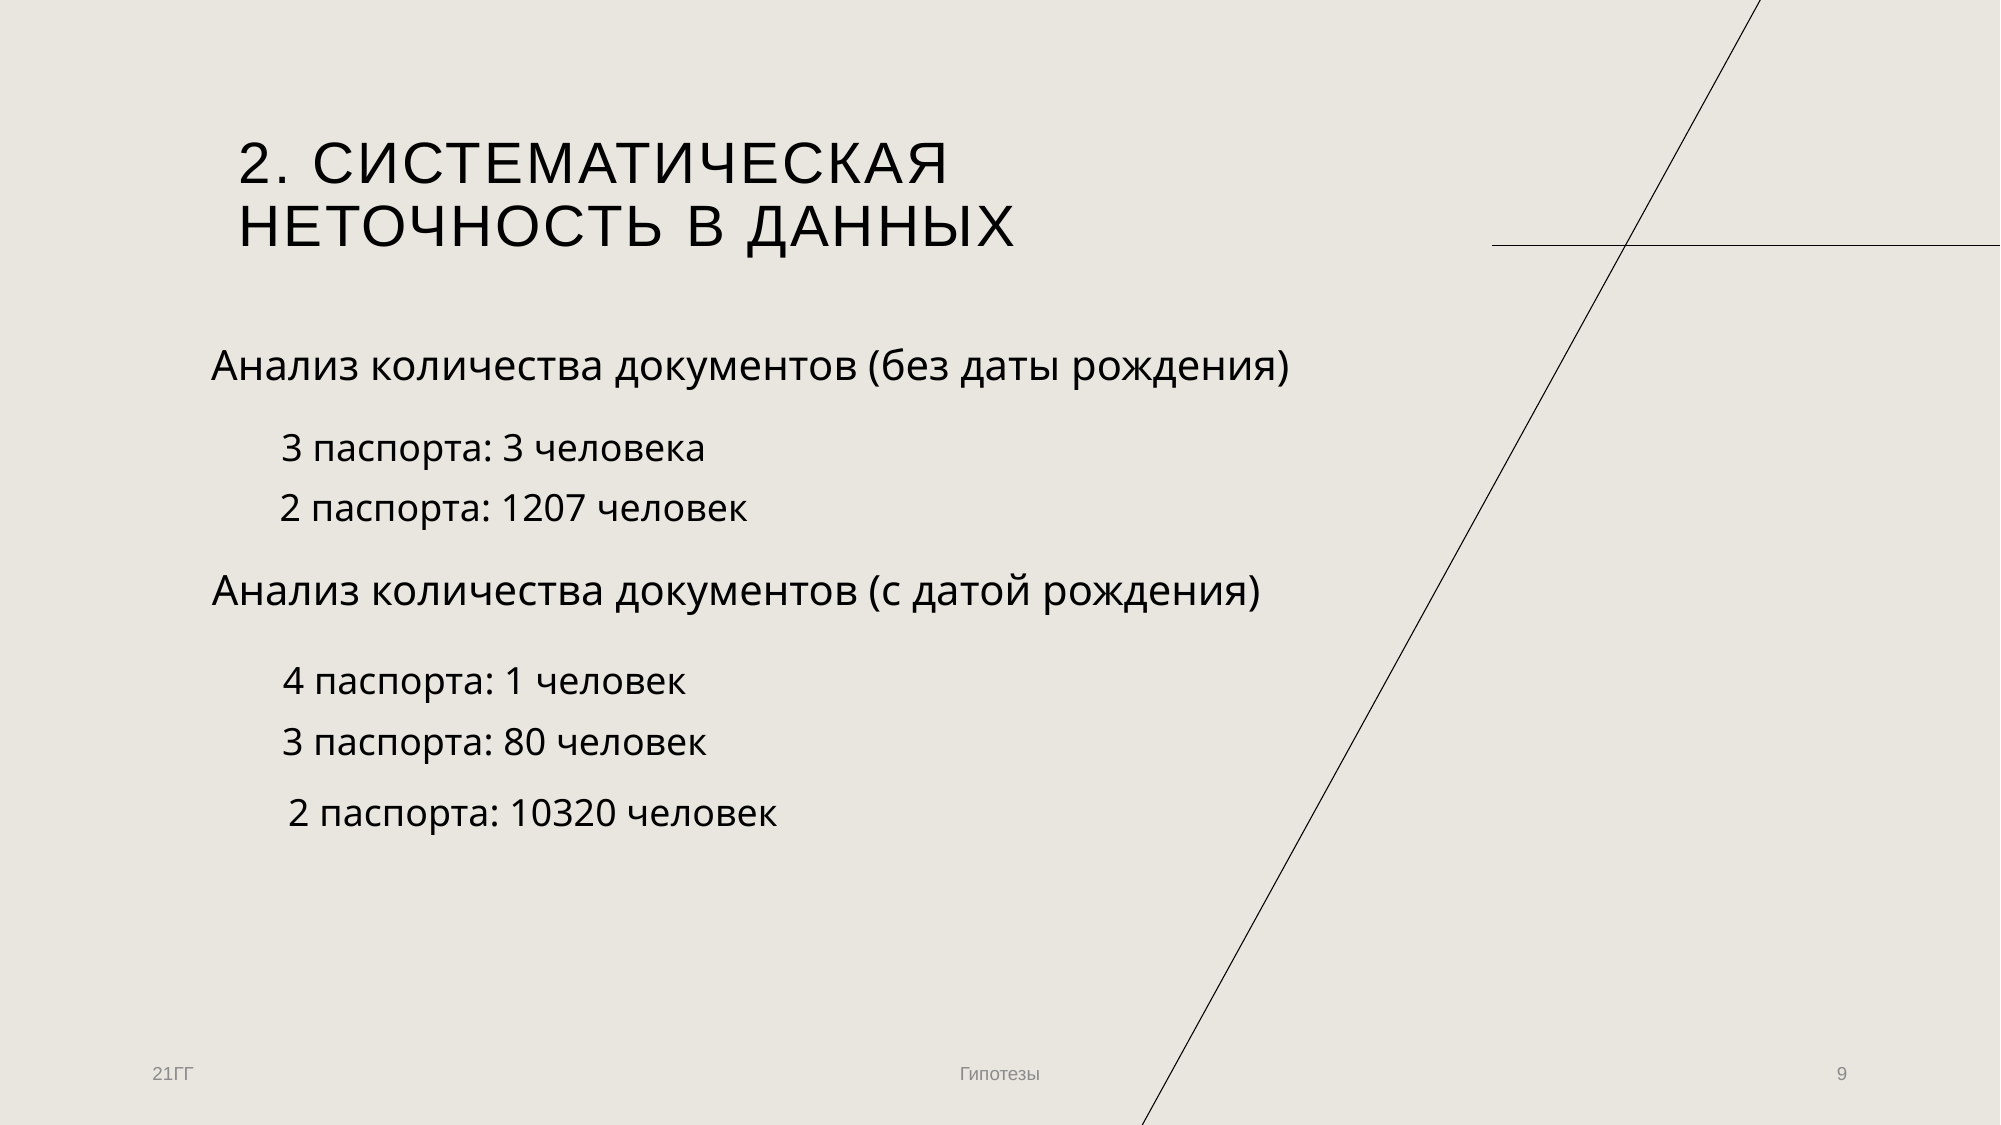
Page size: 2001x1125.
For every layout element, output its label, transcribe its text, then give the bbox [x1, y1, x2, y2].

text_box 3 паспорта: 80 человек [267, 710, 723, 771]
slide_number 21ГГ [137, 1042, 588, 1103]
text_box 2 паспорта: 1207 человек [264, 476, 763, 537]
footer Гипотезы [857, 1042, 1143, 1103]
text_box Анализ количества документов (с датой рождения) [197, 556, 1276, 622]
title 2. Систематическая неточность в данных [223, 69, 1062, 268]
slide_number 9 [1412, 1042, 1863, 1103]
text_box 4 паспорта: 1 человек [268, 649, 702, 710]
text_box Анализ количества документов (без даты рождения) [196, 331, 1305, 397]
text_box 3 паспорта: 3 человека [266, 416, 721, 476]
text_box 2 паспорта: 10320 человек [273, 781, 793, 841]
